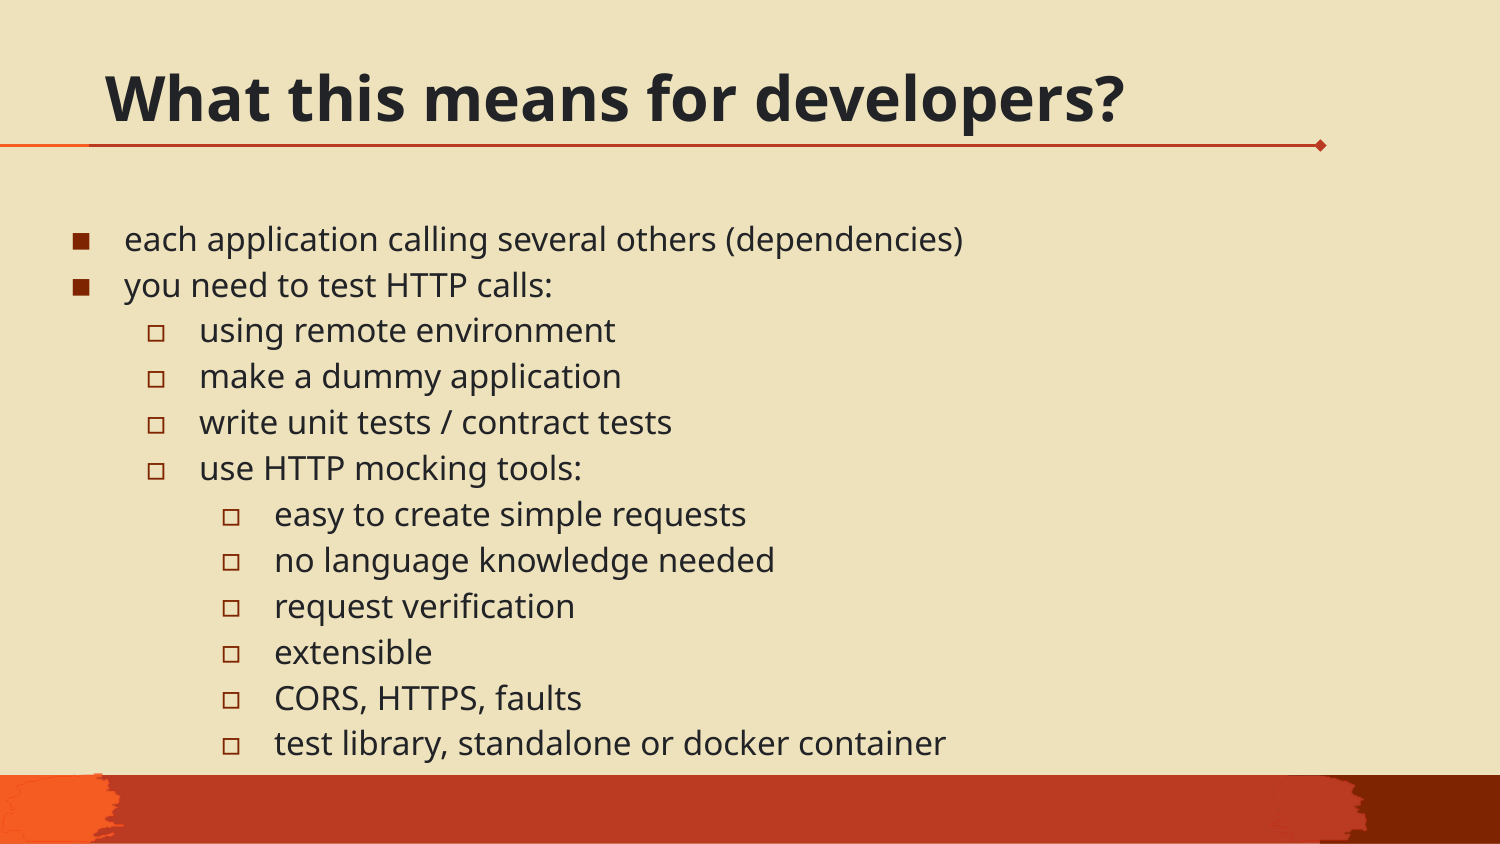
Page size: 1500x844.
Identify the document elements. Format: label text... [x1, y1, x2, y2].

picture [0, 771, 130, 844]
title What this means for developers? [90, 59, 1320, 150]
picture [1266, 770, 1370, 844]
list each application calling several others (dependencies) you need to test HTTP calls: using remote environment make a dummy application write unit tests / contract tests use HTTP mocking tools: easy to create simple requests no language knowledge needed request verification extensible CORS, HTTPS, faults test library, standalone or docker container [34, 196, 1320, 747]
